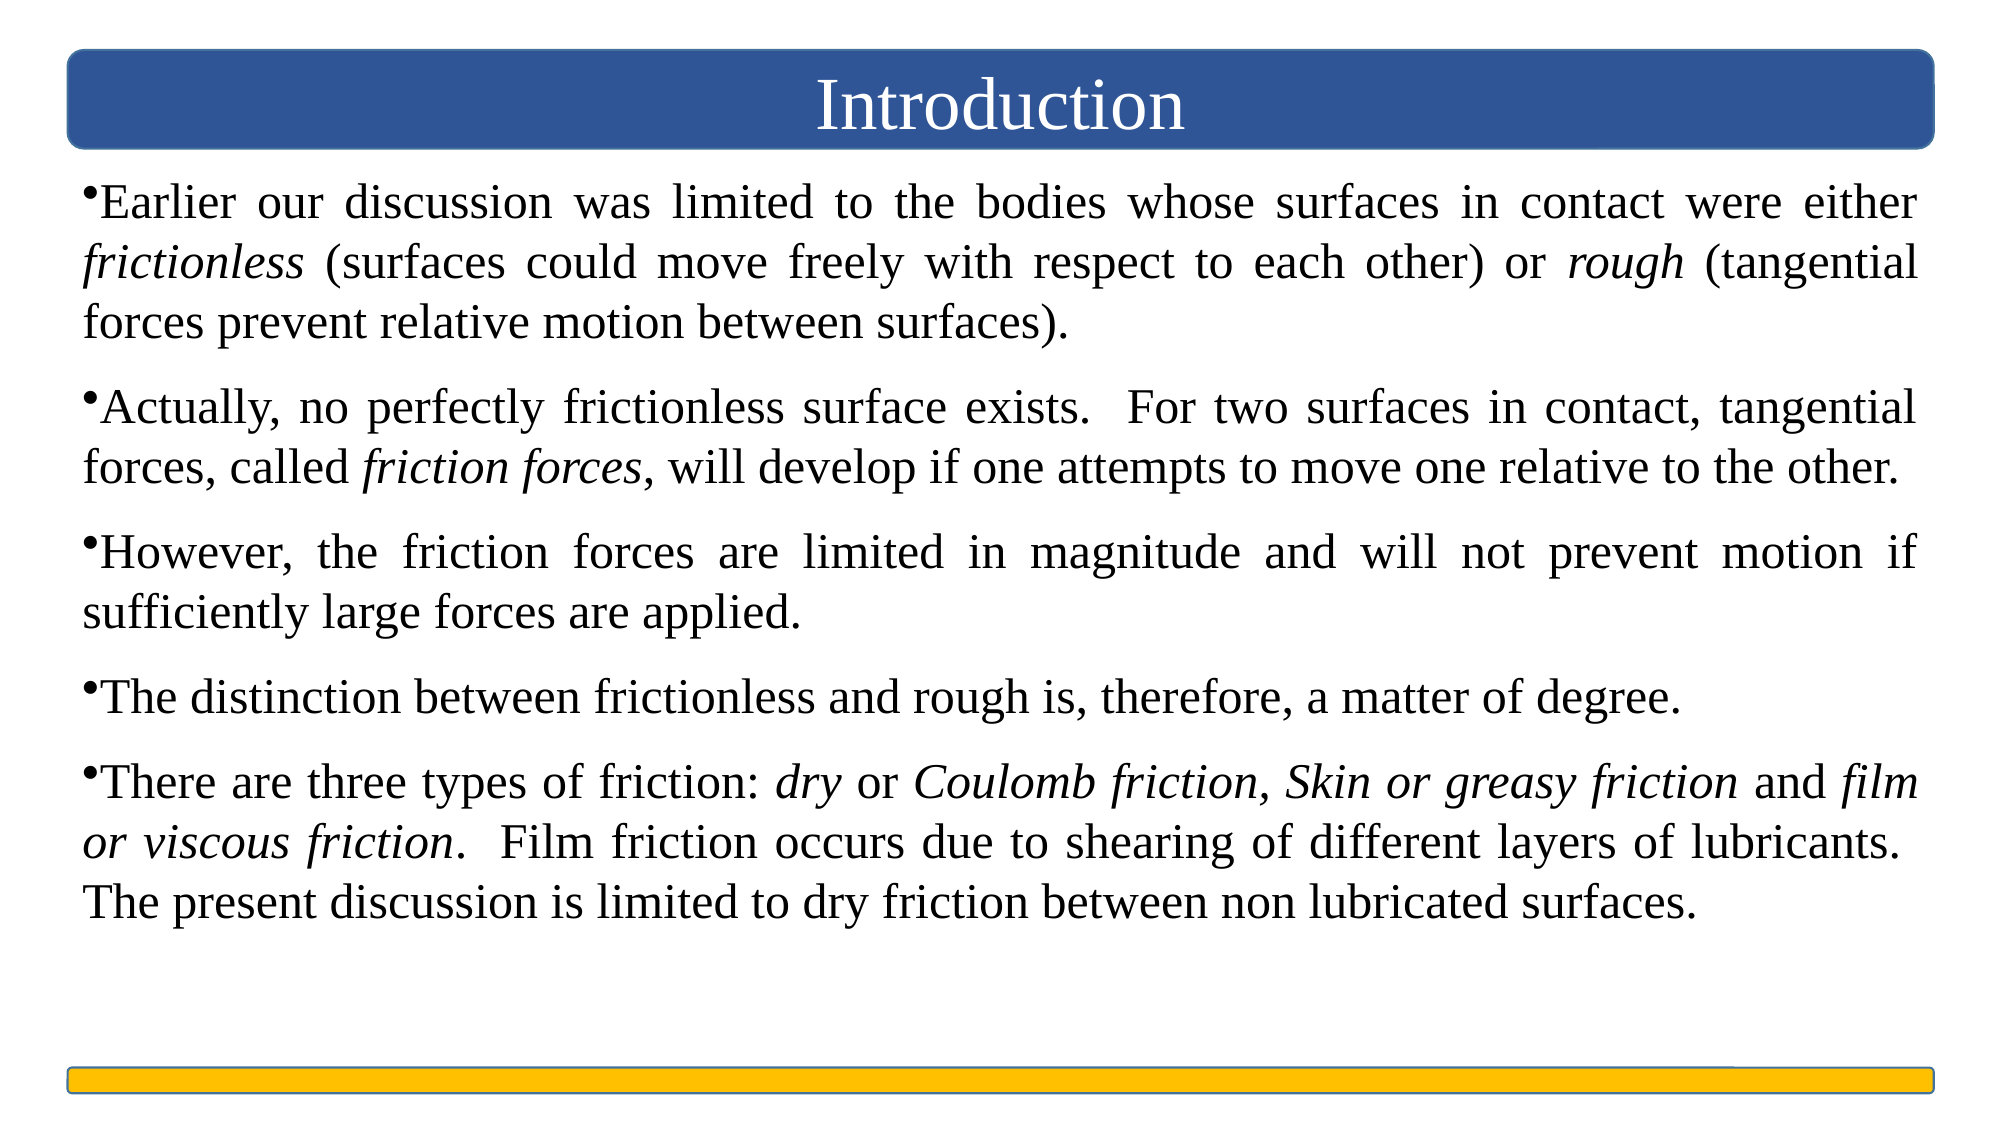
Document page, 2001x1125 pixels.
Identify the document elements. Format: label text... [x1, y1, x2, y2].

text_box Introduction [66, 48, 1935, 150]
text_box Earlier our discussion was limited to the bodies whose surfaces in contact were either frictionless (surfaces could move freely with respect to each other) or rough (tangential forces prevent relative motion between surfaces). Actually, no perfectly frictionless surface exists. For two surfaces in contact, tangential forces, called friction forces, will develop if one attempts to move one relative to the other. However, the friction forces are limited in magnitude and will not prevent motion if sufficiently large forces are applied. The distinction between frictionless and rough is, therefore, a matter of degree. There are three types of friction: dry or Coulomb friction, Skin or greasy friction and film or viscous friction. Film friction occurs due to shearing of different layers of lubricants. The present discussion is limited to dry friction between non lubricated surfaces. [67, 161, 1934, 936]
text_box [66, 1066, 1935, 1095]
